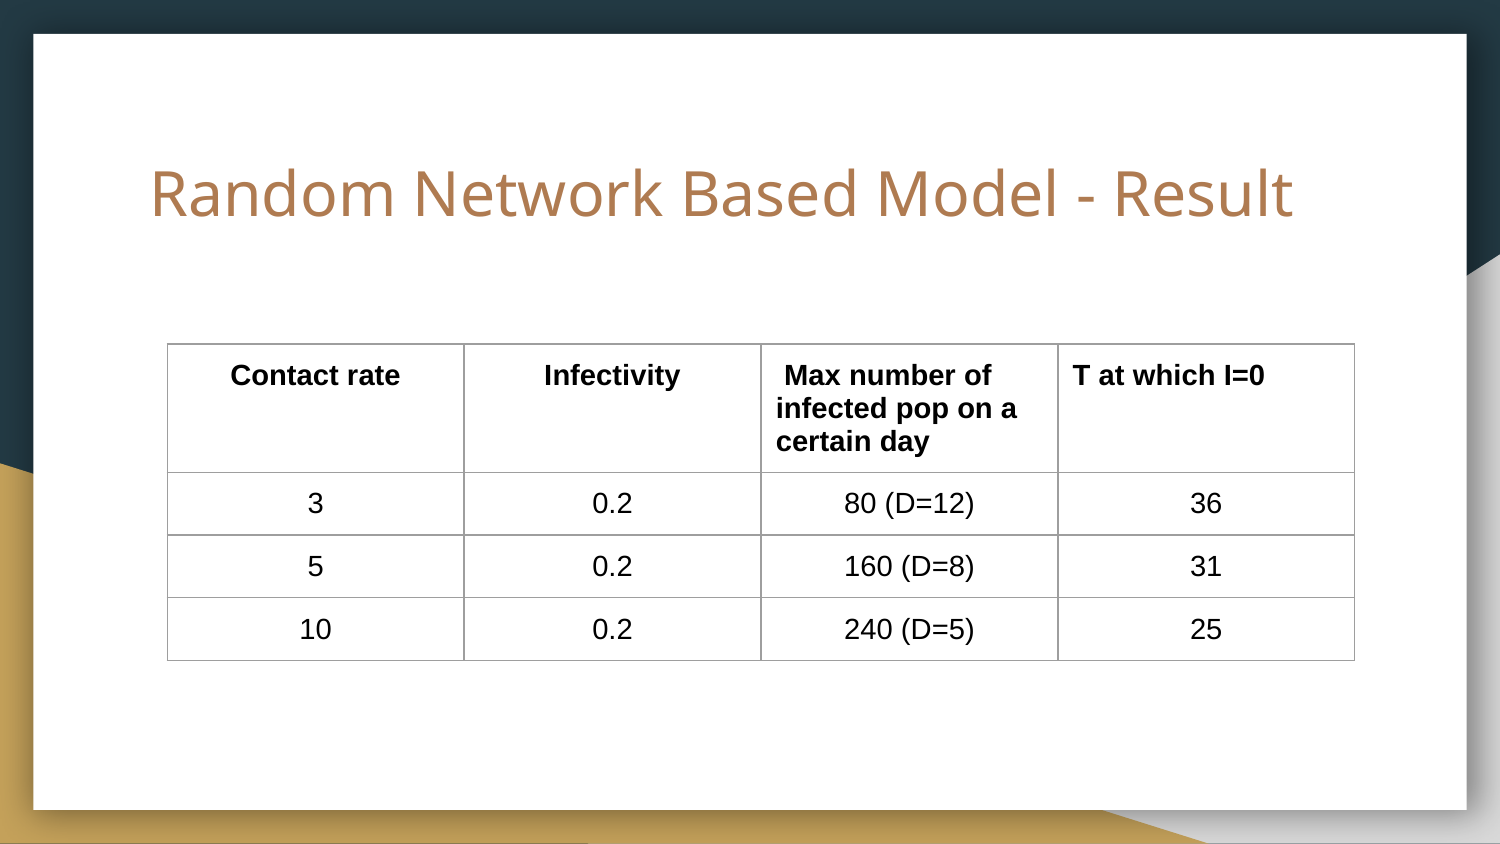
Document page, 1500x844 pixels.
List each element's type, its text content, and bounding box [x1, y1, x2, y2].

table_header T at which I=0 [1059, 345, 1354, 472]
table_header Max number of infected pop on a certain day [762, 345, 1057, 472]
table_cell 25 [1059, 598, 1354, 660]
table_cell 0.2 [465, 473, 760, 534]
table_cell 36 [1059, 473, 1354, 534]
table_cell 80 (D=12) [762, 473, 1057, 534]
table_cell 31 [1059, 536, 1354, 597]
table_header Contact rate [168, 345, 463, 472]
table_cell 0.2 [465, 598, 760, 660]
table_header Infectivity [465, 345, 760, 472]
table_cell 240 (D=5) [762, 598, 1057, 660]
table_cell 5 [168, 536, 463, 597]
table_cell 3 [168, 473, 463, 534]
table_cell 0.2 [465, 536, 760, 597]
table_cell 10 [168, 598, 463, 660]
title Random Network Based Model - Result [134, 138, 1366, 296]
table_cell 160 (D=8) [762, 536, 1057, 597]
